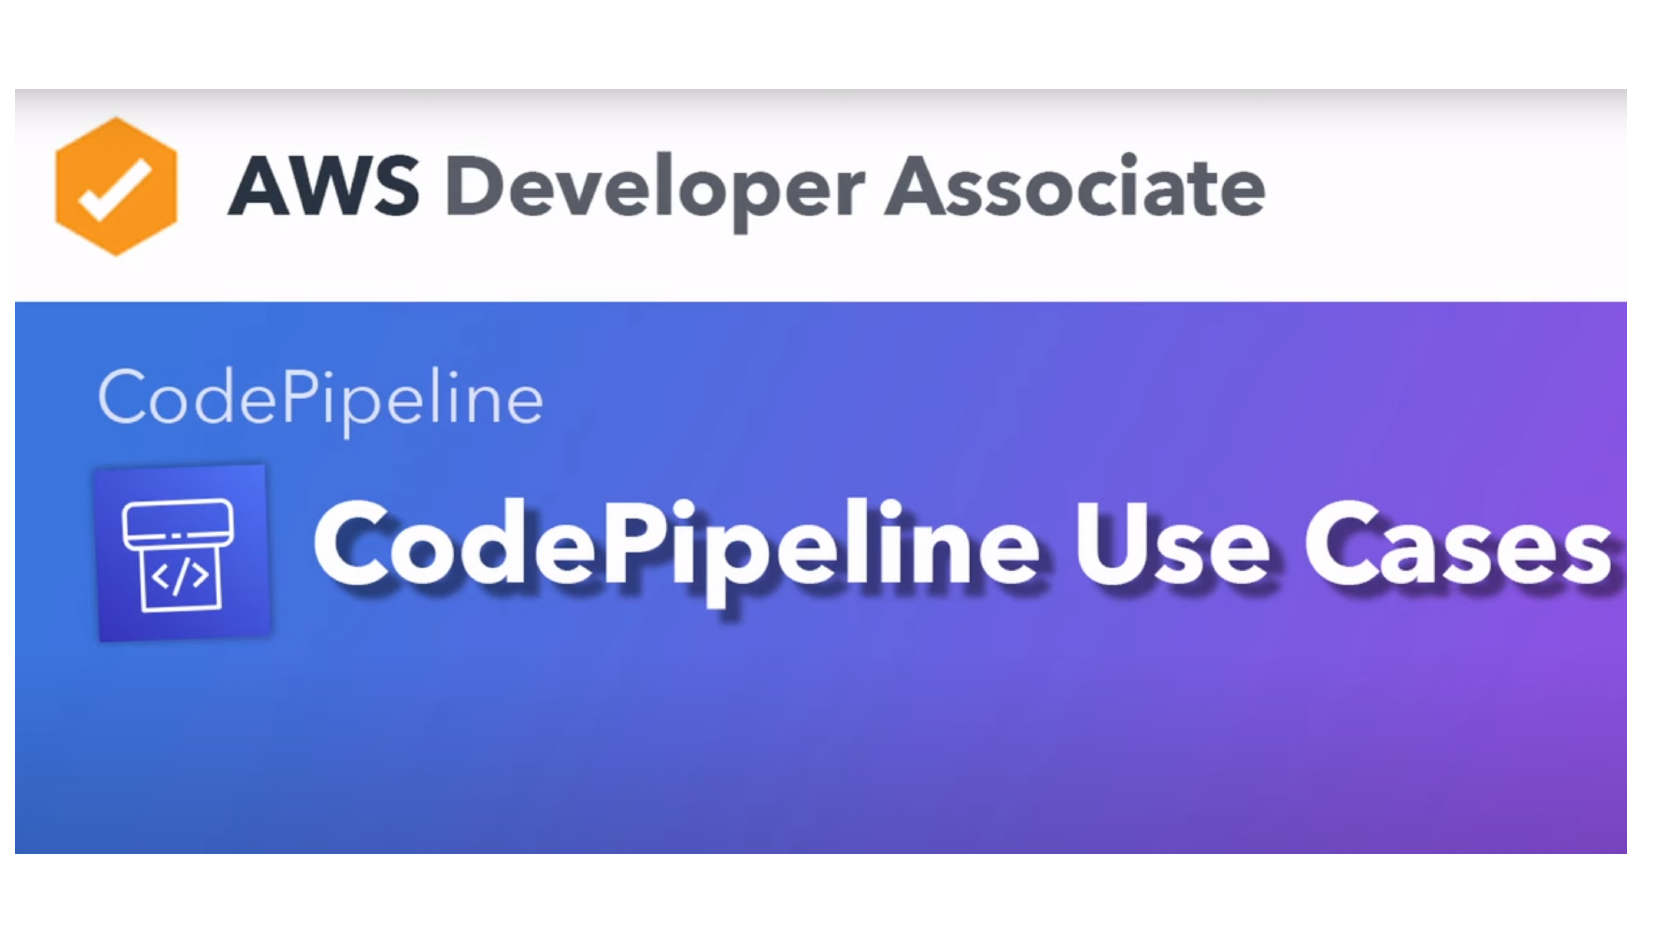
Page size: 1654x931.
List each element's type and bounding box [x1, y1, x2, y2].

picture [14, 89, 1627, 855]
